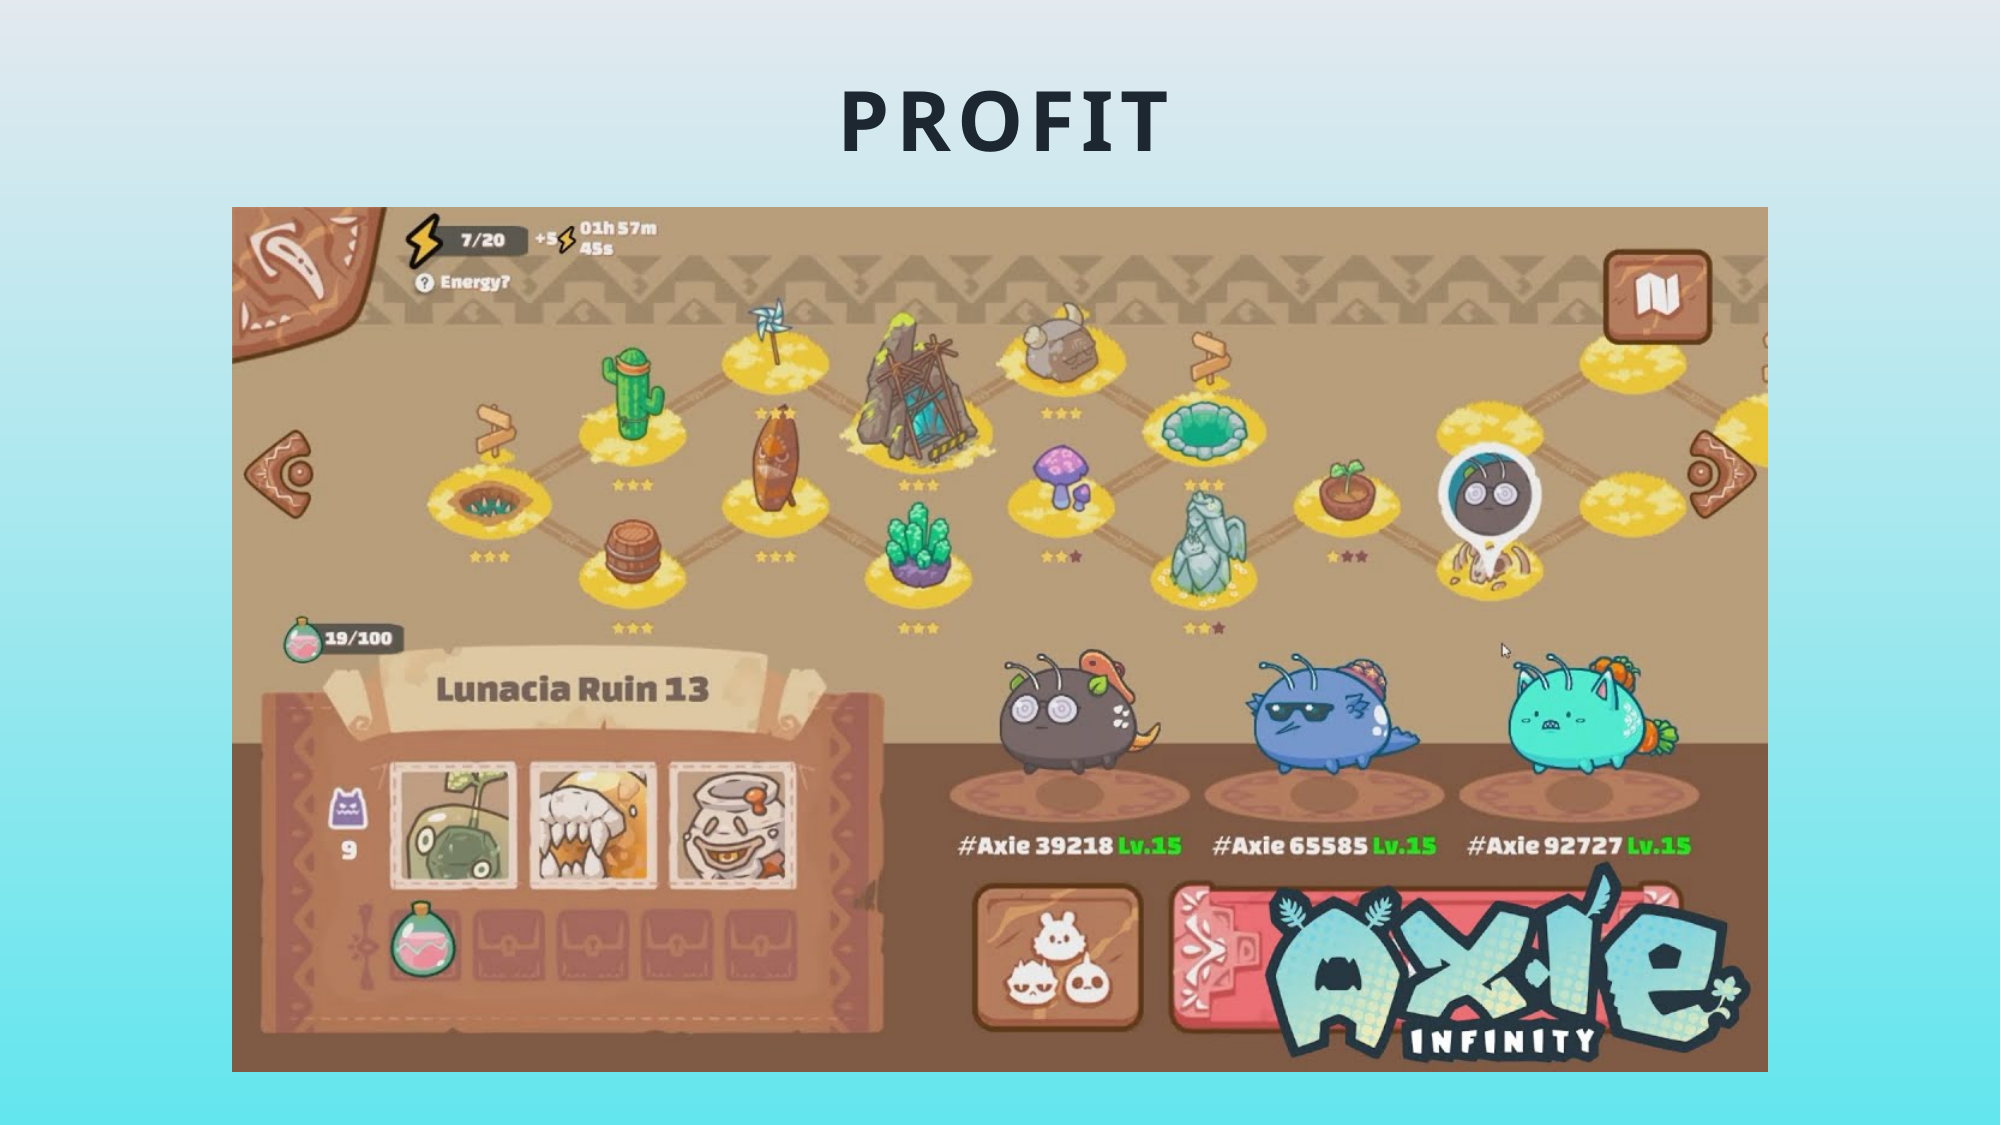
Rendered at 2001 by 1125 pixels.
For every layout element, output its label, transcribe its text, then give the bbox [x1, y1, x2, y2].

picture [232, 207, 1768, 1072]
text_box PROFIT [645, 53, 1361, 177]
